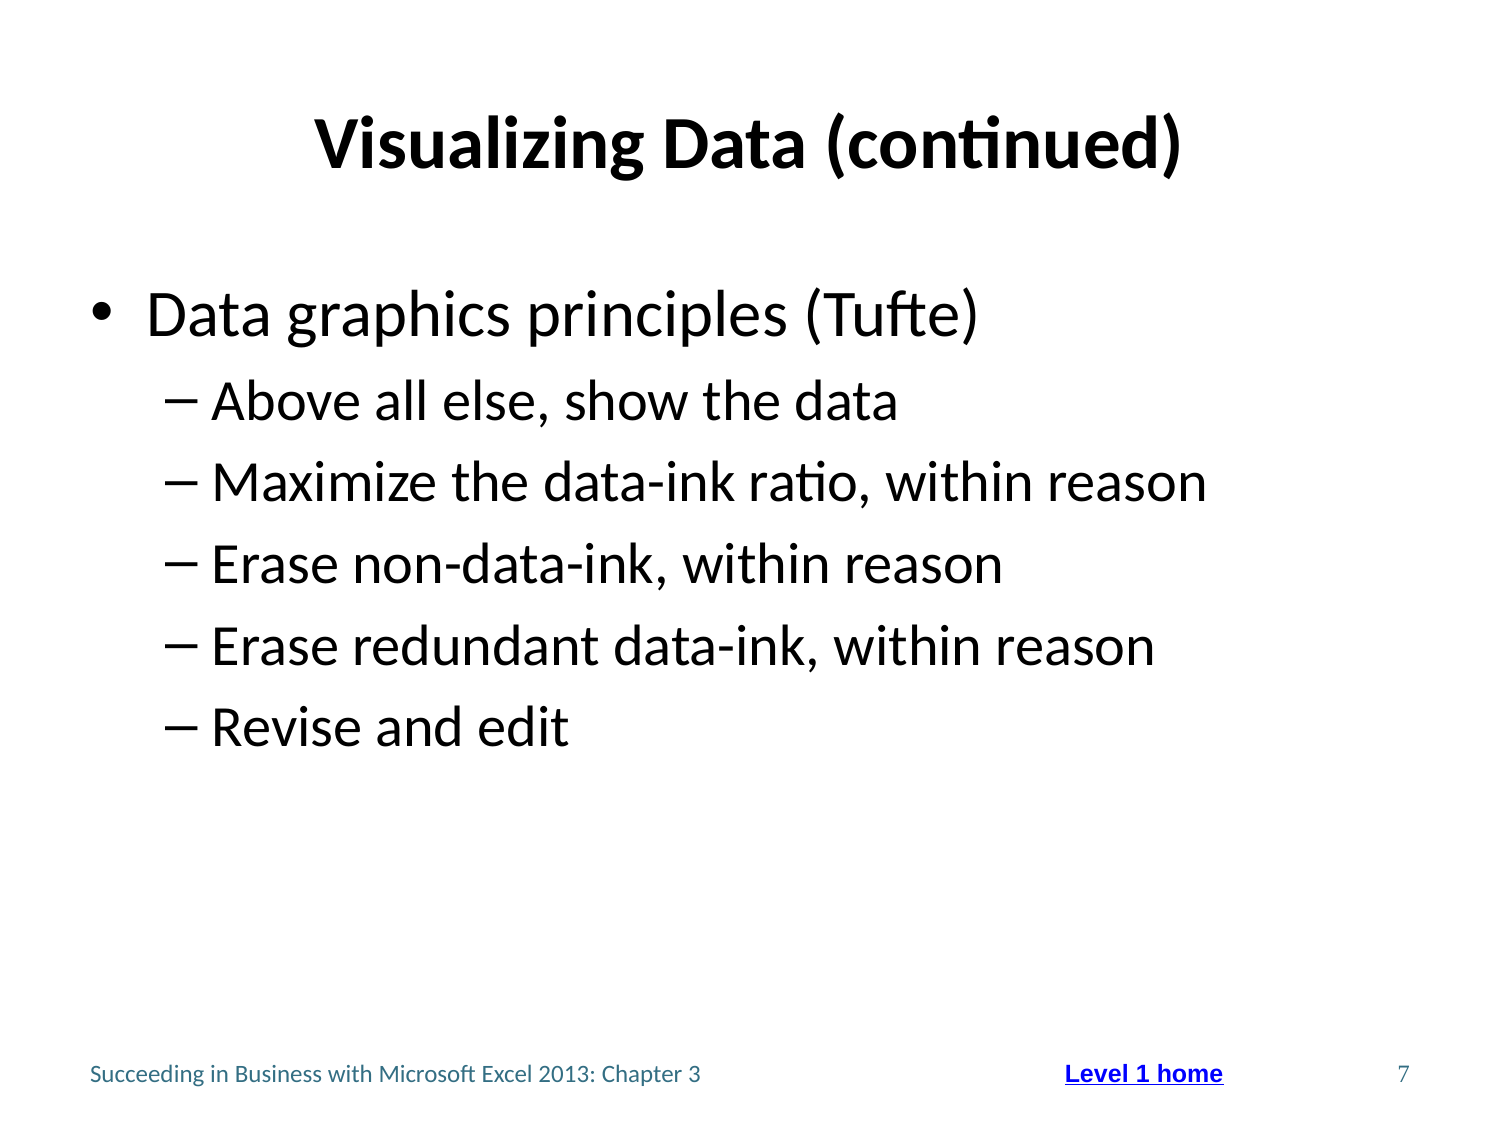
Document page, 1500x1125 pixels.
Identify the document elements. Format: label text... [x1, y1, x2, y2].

title Visualizing Data (continued) [75, 45, 1425, 233]
list Data graphics principles (Tufte) Above all else, show the data Maximize the data-ink ratio, within reason Erase non-data-ink, within reason Erase redundant data-ink, within reason Revise and edit [75, 262, 1425, 1005]
text_box Level 1 home [1049, 1050, 1288, 1095]
slide_number 7 [1074, 1042, 1425, 1103]
footer Succeeding in Business with Microsoft Excel 2013: Chapter 3 [75, 1042, 963, 1103]
